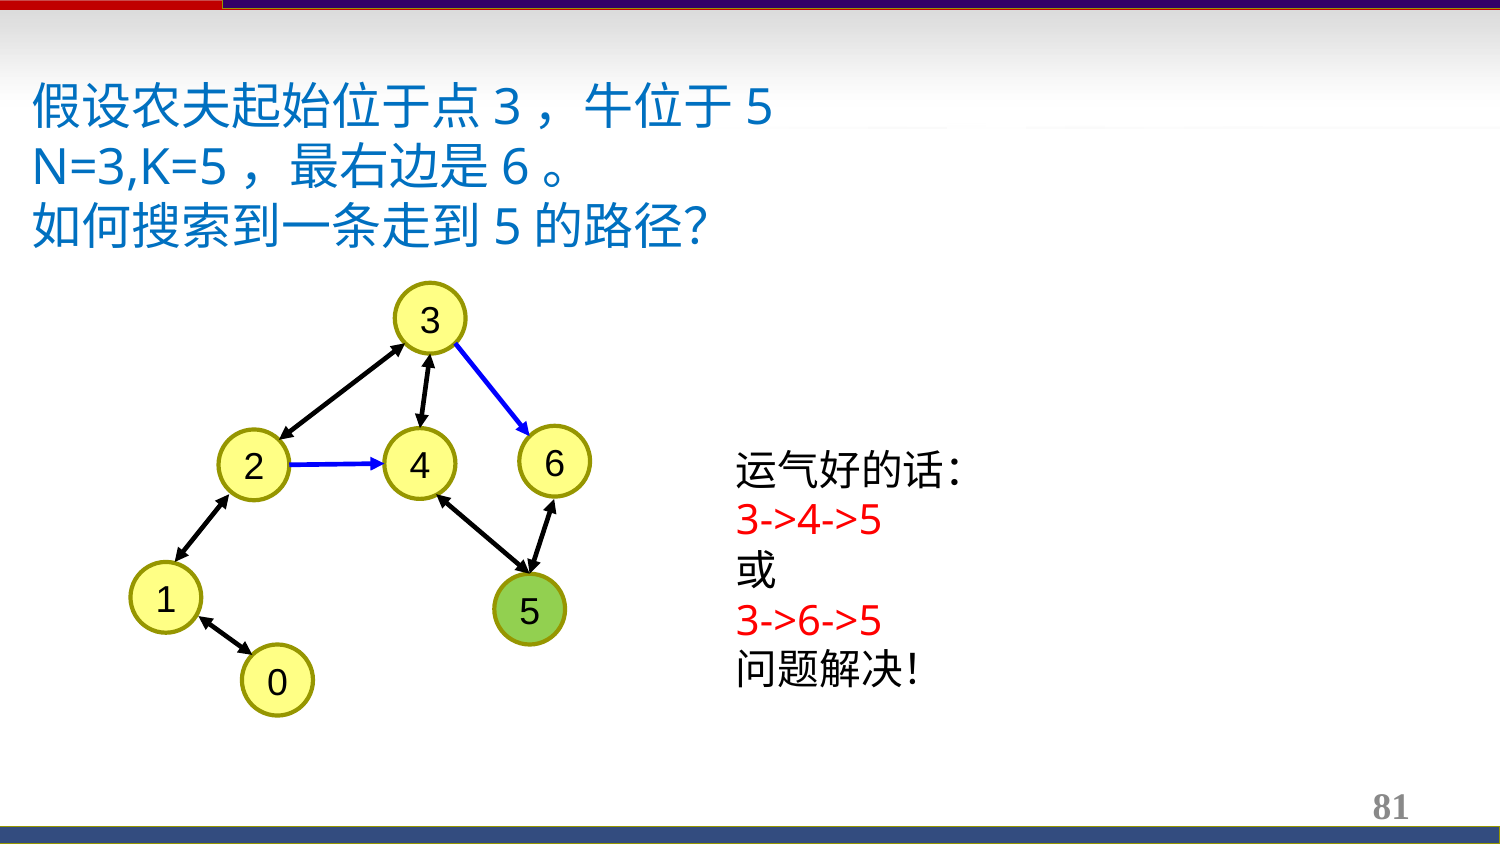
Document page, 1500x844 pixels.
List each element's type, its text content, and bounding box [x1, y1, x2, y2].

text_box 6 [517, 423, 593, 499]
picture [0, 10, 1500, 129]
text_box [278, 342, 406, 440]
text_box 5 [492, 581, 568, 647]
text_box 1 [128, 559, 204, 635]
text_box 4 [382, 426, 458, 501]
text_box 假设农夫起始位于点3，牛位于5 N=3,K=5，最右边是6。 如何搜索到一条走到5的路径？ [16, 67, 789, 263]
text_box 0 [239, 642, 316, 718]
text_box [529, 498, 555, 574]
text_box 3 [392, 280, 468, 356]
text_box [455, 342, 530, 437]
text_box 2 [216, 427, 292, 503]
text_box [419, 353, 431, 429]
text_box 运气好的话： 3->4->5 或 3->6->5 问题解决！ [721, 435, 1324, 701]
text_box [198, 615, 253, 656]
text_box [435, 494, 530, 574]
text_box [174, 494, 230, 563]
